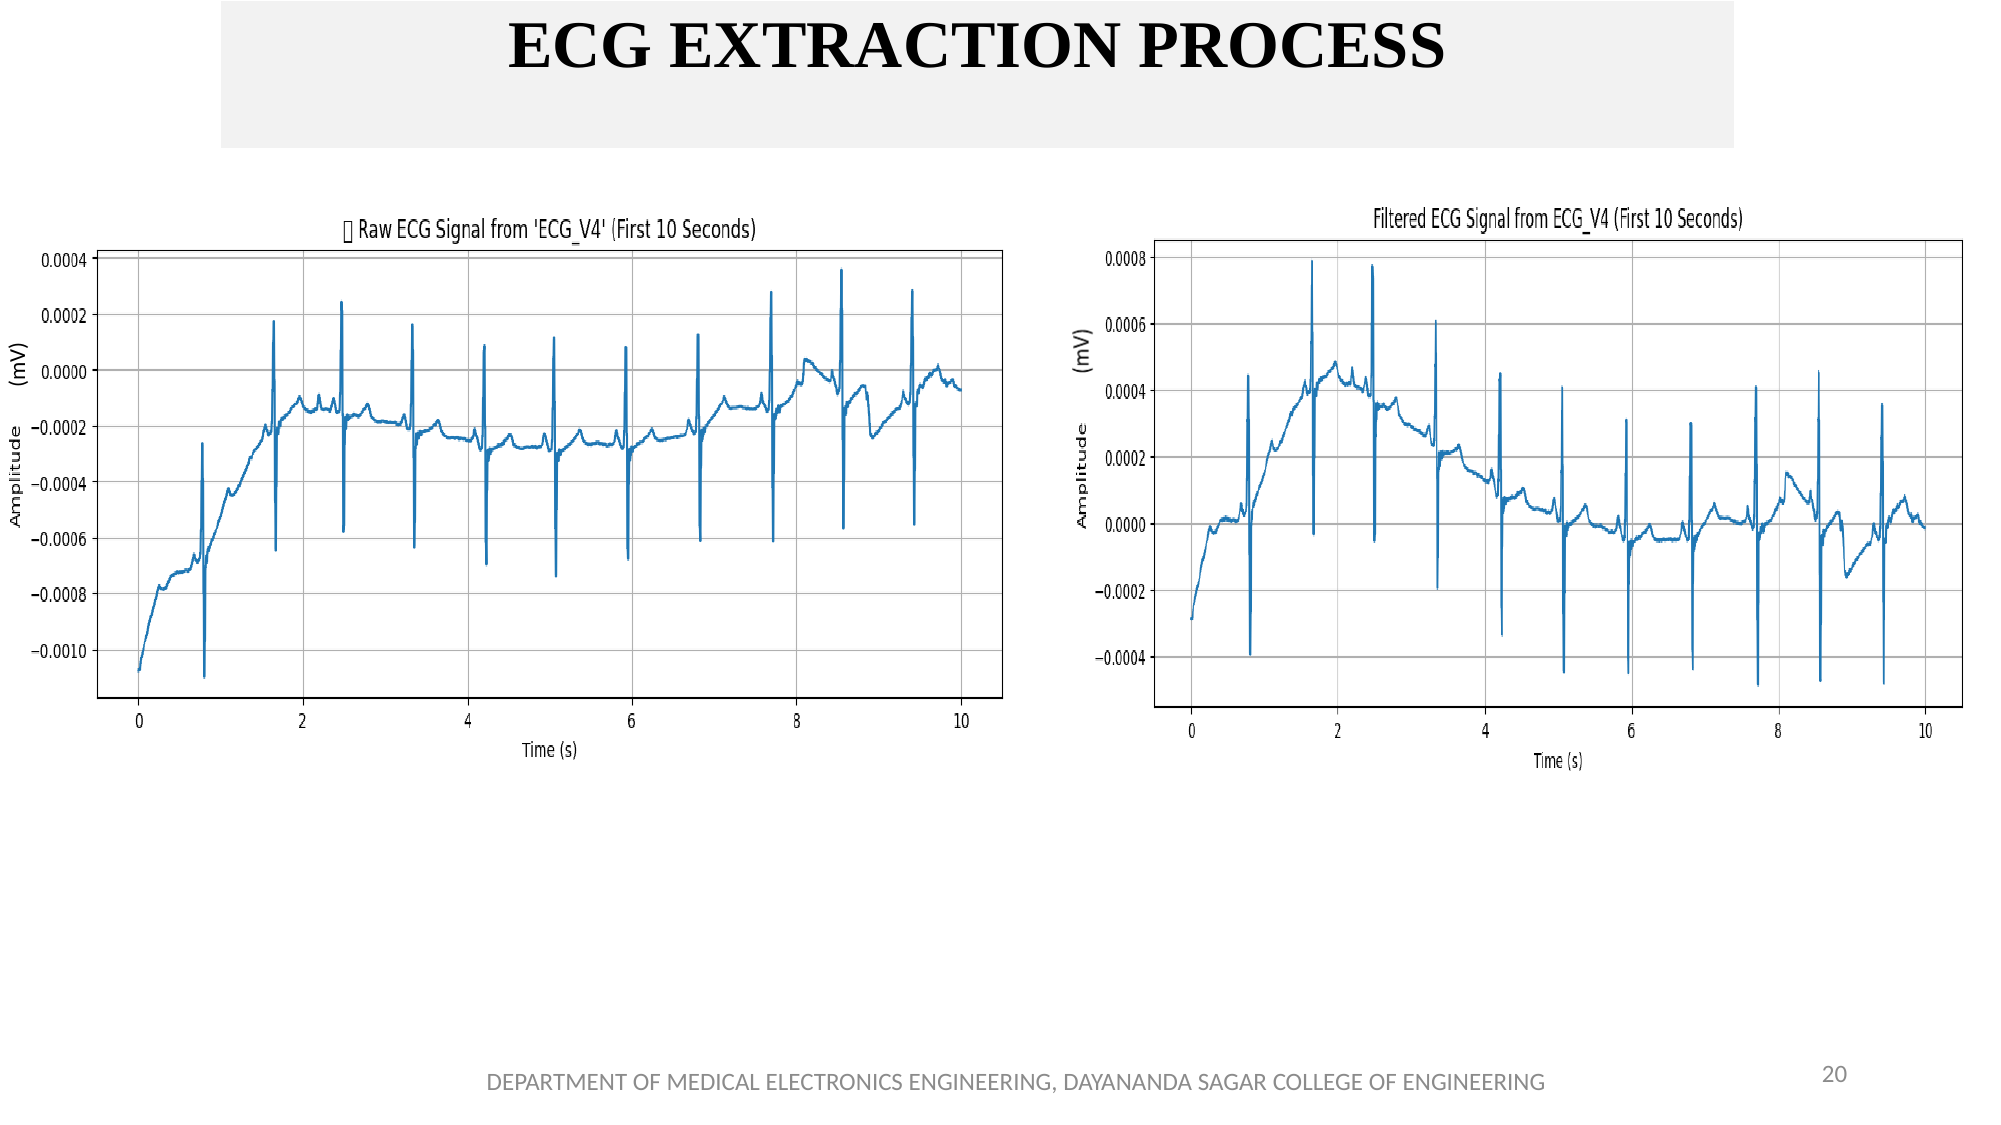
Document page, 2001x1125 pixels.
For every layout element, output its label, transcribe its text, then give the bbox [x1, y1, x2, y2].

slide_number 20 [1412, 1042, 1863, 1103]
footer DEPARTMENT OF MEDICAL ELECTRONICS ENGINEERING, DAYANANDA SAGAR COLLEGE OF ENGINEERING [462, 1050, 1572, 1111]
picture [0, 204, 1011, 775]
table_header ECG EXTRACTION PROCESS [221, 1, 1734, 148]
picture [1058, 192, 1970, 787]
